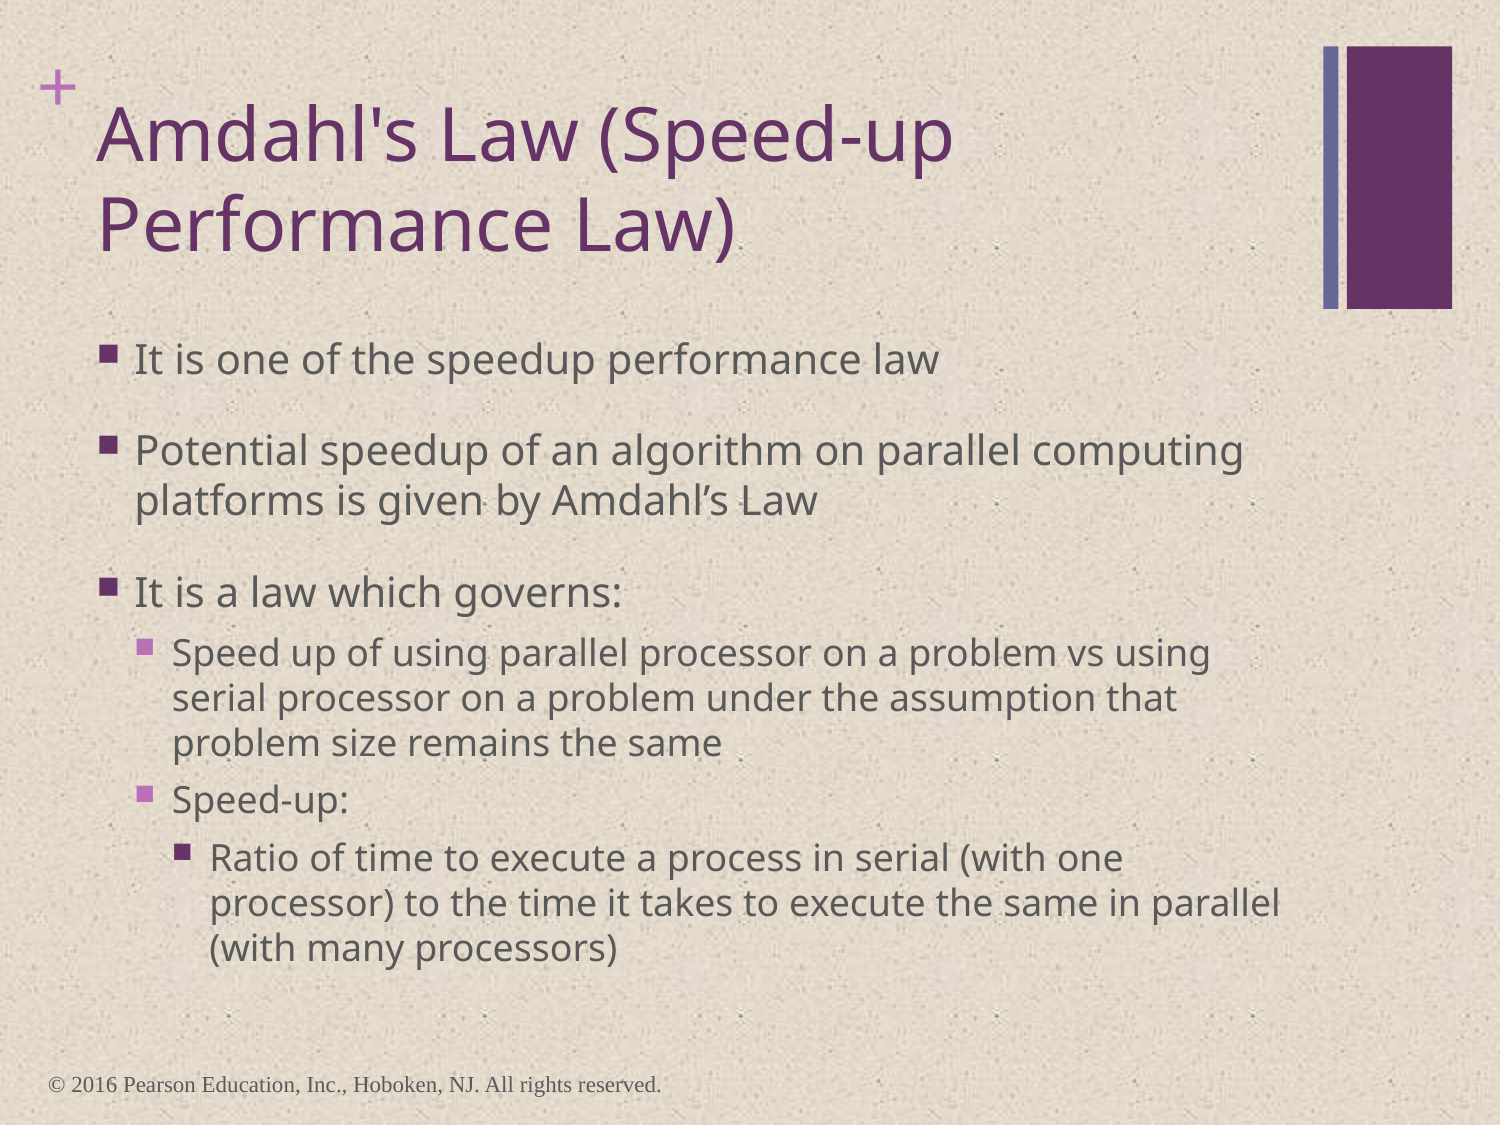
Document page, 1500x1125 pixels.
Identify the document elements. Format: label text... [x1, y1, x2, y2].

list It is one of the speedup performance law Potential speedup of an algorithm on parallel computing platforms is given by Amdahl’s Law It is a law which governs: Speed up of using parallel processor on a problem vs using serial processor on a problem under the assumption that problem size remains the same Speed-up: Ratio of time to execute a process in serial (with one processor) to the time it takes to execute the same in parallel (with many processors) [81, 324, 1322, 1005]
picture [0, 0, 1500, 1125]
title Amdahl's Law (Speed-up Performance Law) [81, 79, 1322, 263]
footer © 2016 Pearson Education, Inc., Hoboken, NJ. All rights reserved. [33, 1053, 1038, 1114]
